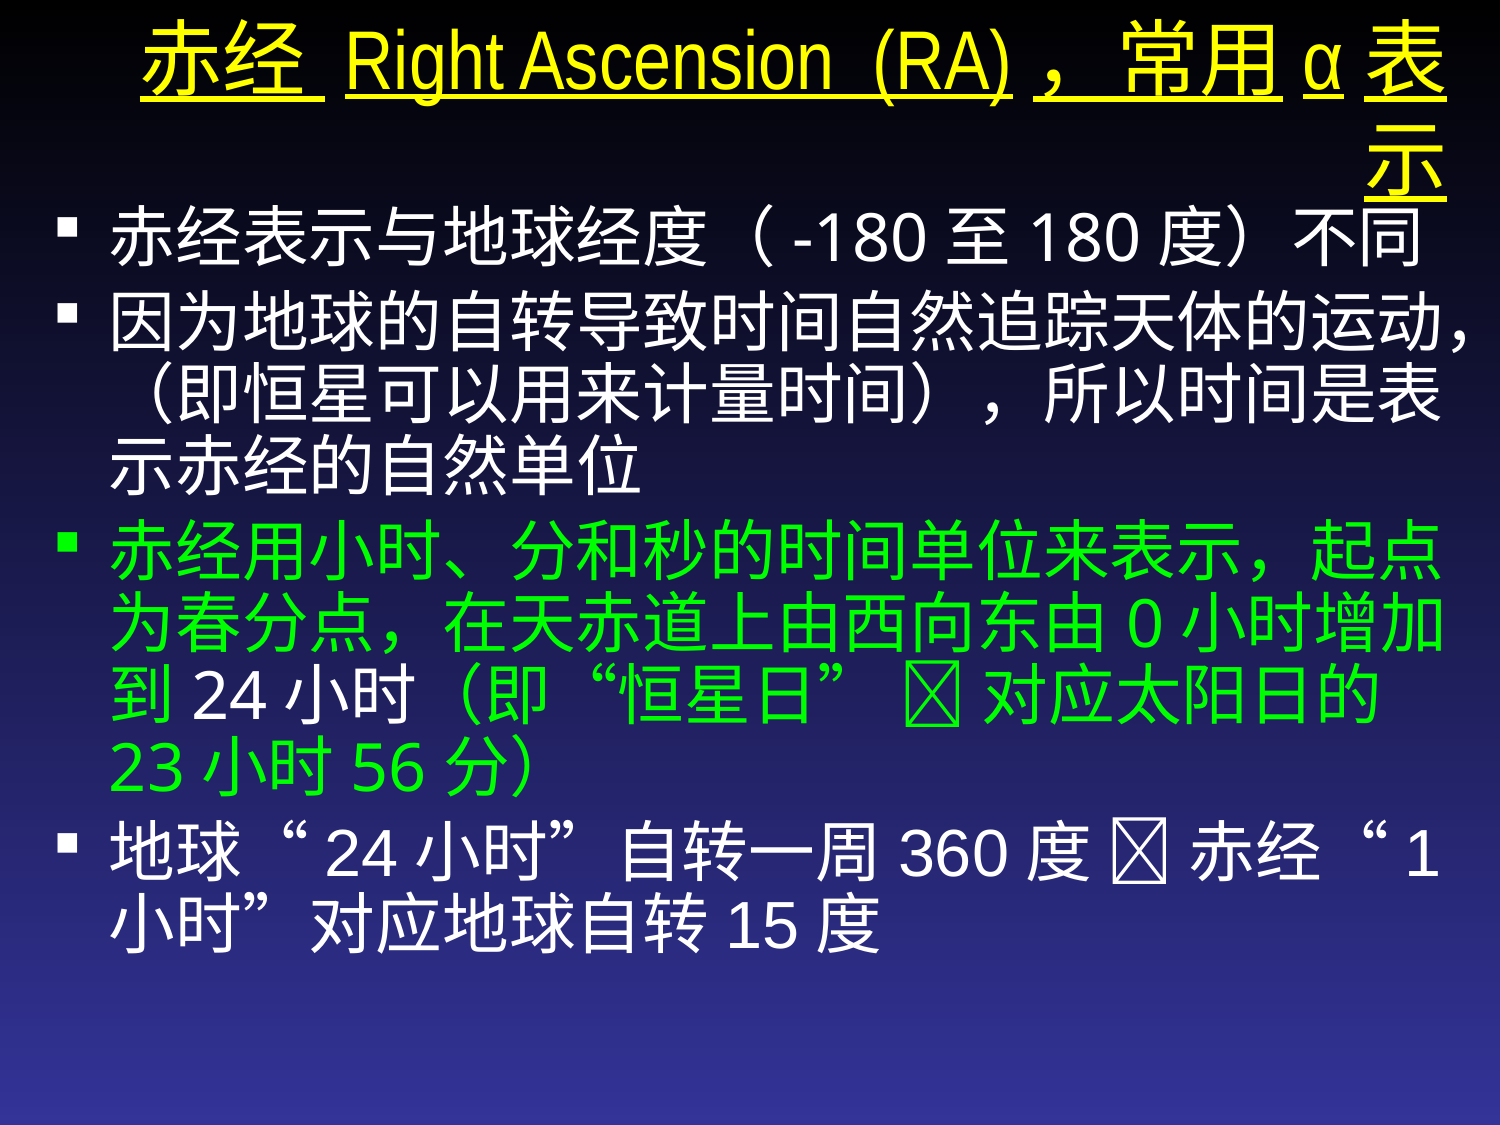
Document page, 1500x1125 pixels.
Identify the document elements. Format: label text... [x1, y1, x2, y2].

list 赤经表示与地球经度（-180至180度）不同 因为地球的自转导致时间自然追踪天体的运动，（即恒星可以用来计量时间），所以时间是表示赤经的自然单位 赤经用小时、分和秒的时间单位来表示，起点为春分点，在天赤道上由西向东由0小时增加到24小时（即“恒星日”  对应太阳日的23小时56分） 地球“24小时”自转一周360度  赤经“1小时”对应地球自转15度 [37, 196, 1475, 1038]
title 赤经 Right Ascension (RA)，常用α表示 [62, 50, 1463, 163]
